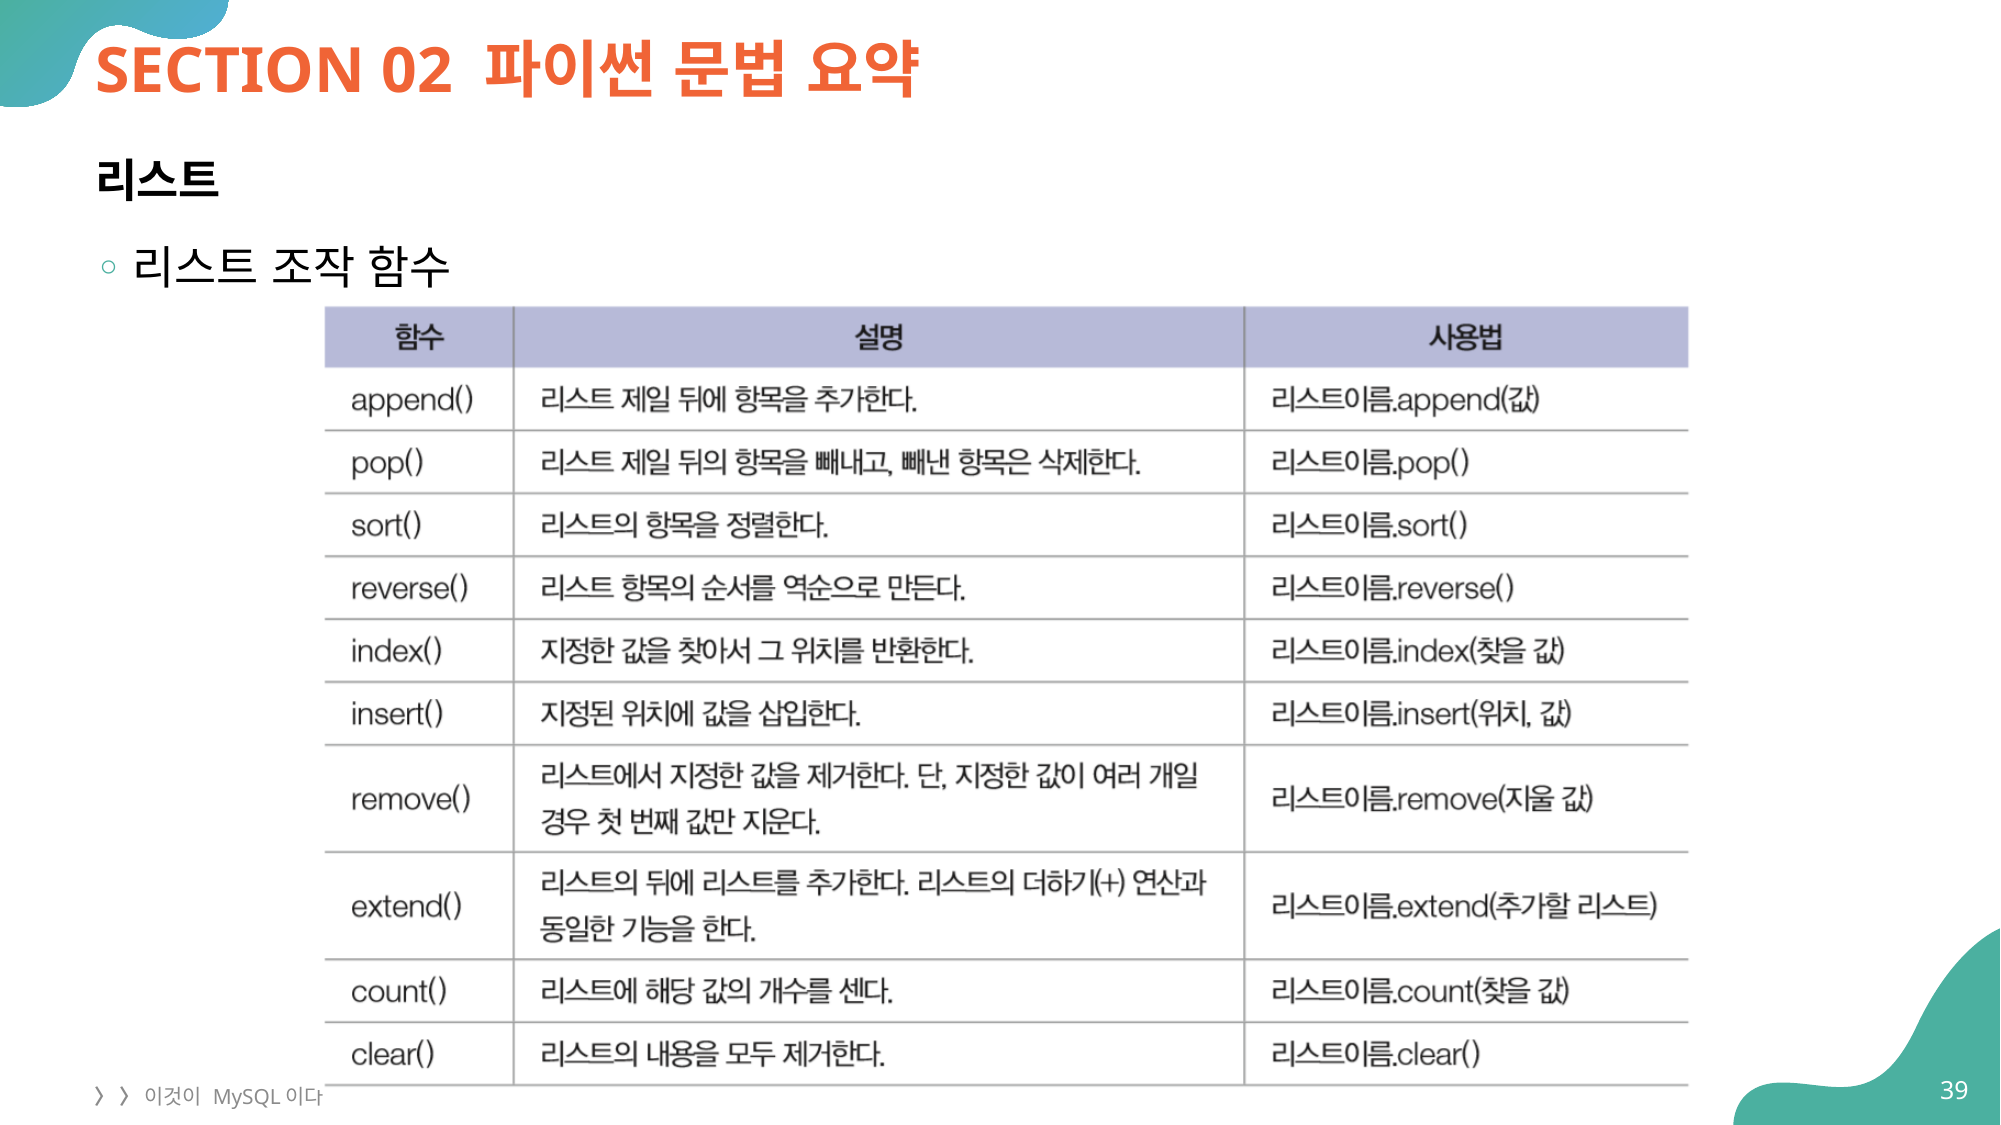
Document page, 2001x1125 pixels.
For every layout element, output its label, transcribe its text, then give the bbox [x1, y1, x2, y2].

title SECTION 02 파이썬 문법 요약 [79, 17, 1931, 128]
picture [317, 295, 1697, 1091]
list 리스트 리스트 조작 함수 [79, 133, 1931, 1062]
slide_number 39 [1917, 1061, 1984, 1122]
footer 〉 〉 이것이 MySQL이다 [79, 1078, 755, 1114]
